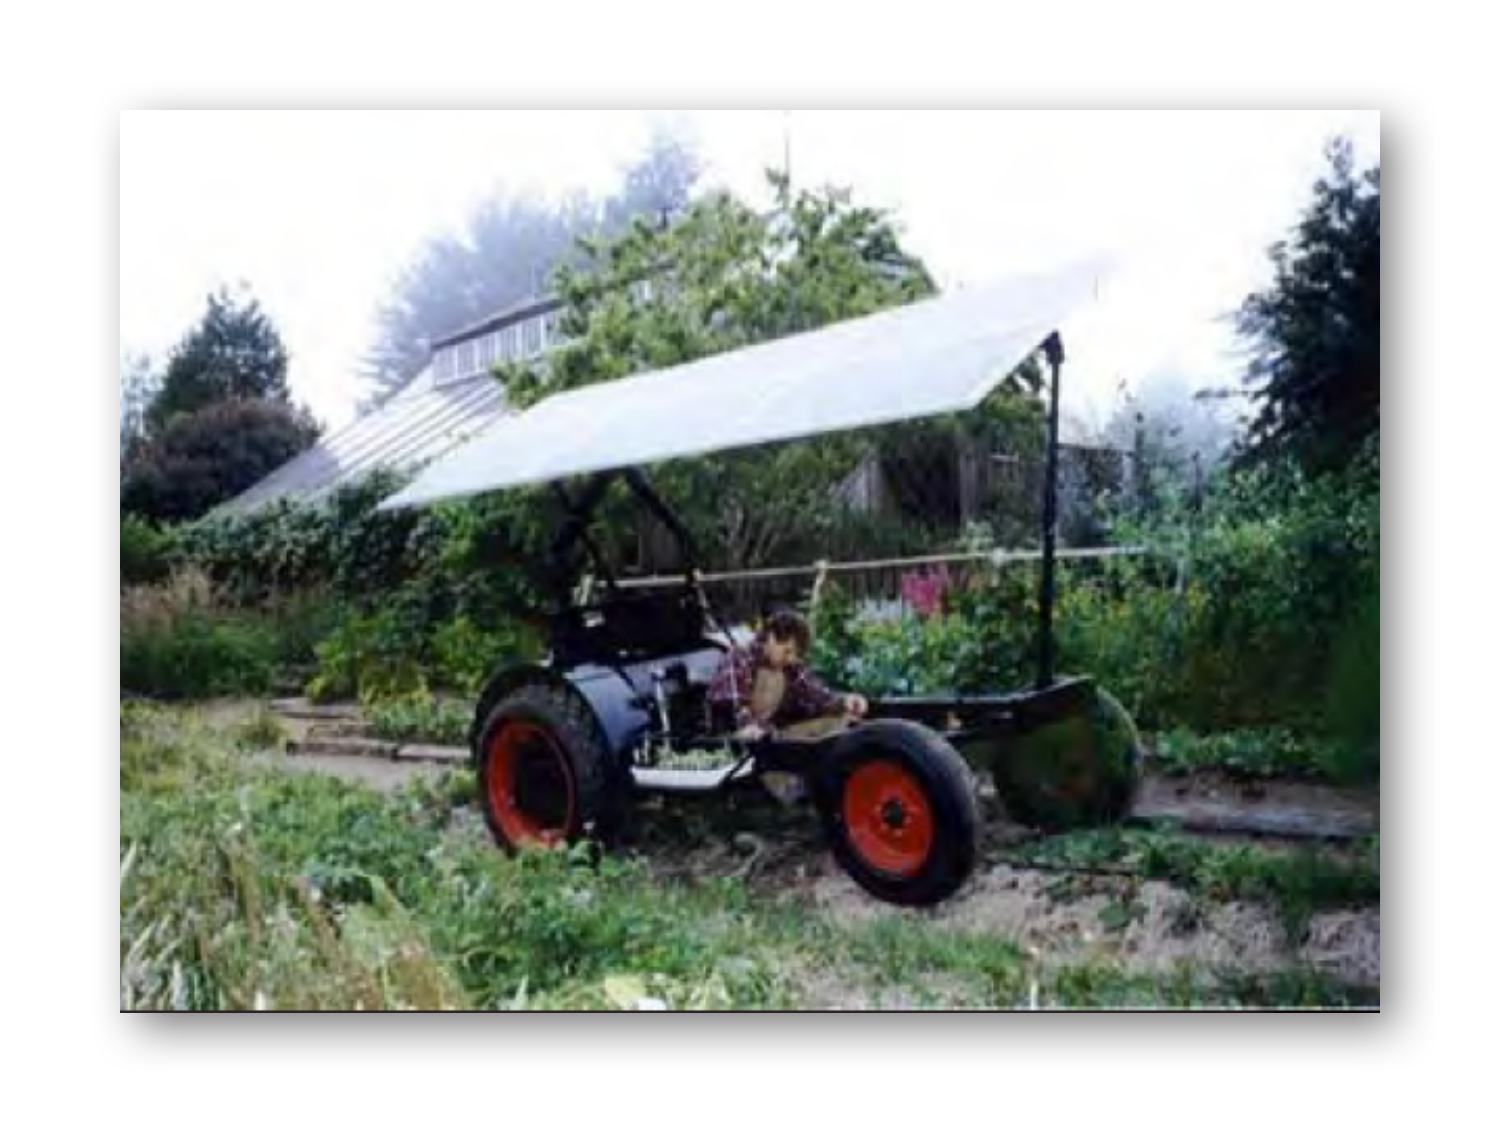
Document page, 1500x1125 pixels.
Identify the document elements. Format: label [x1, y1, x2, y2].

picture [120, 110, 1380, 1013]
